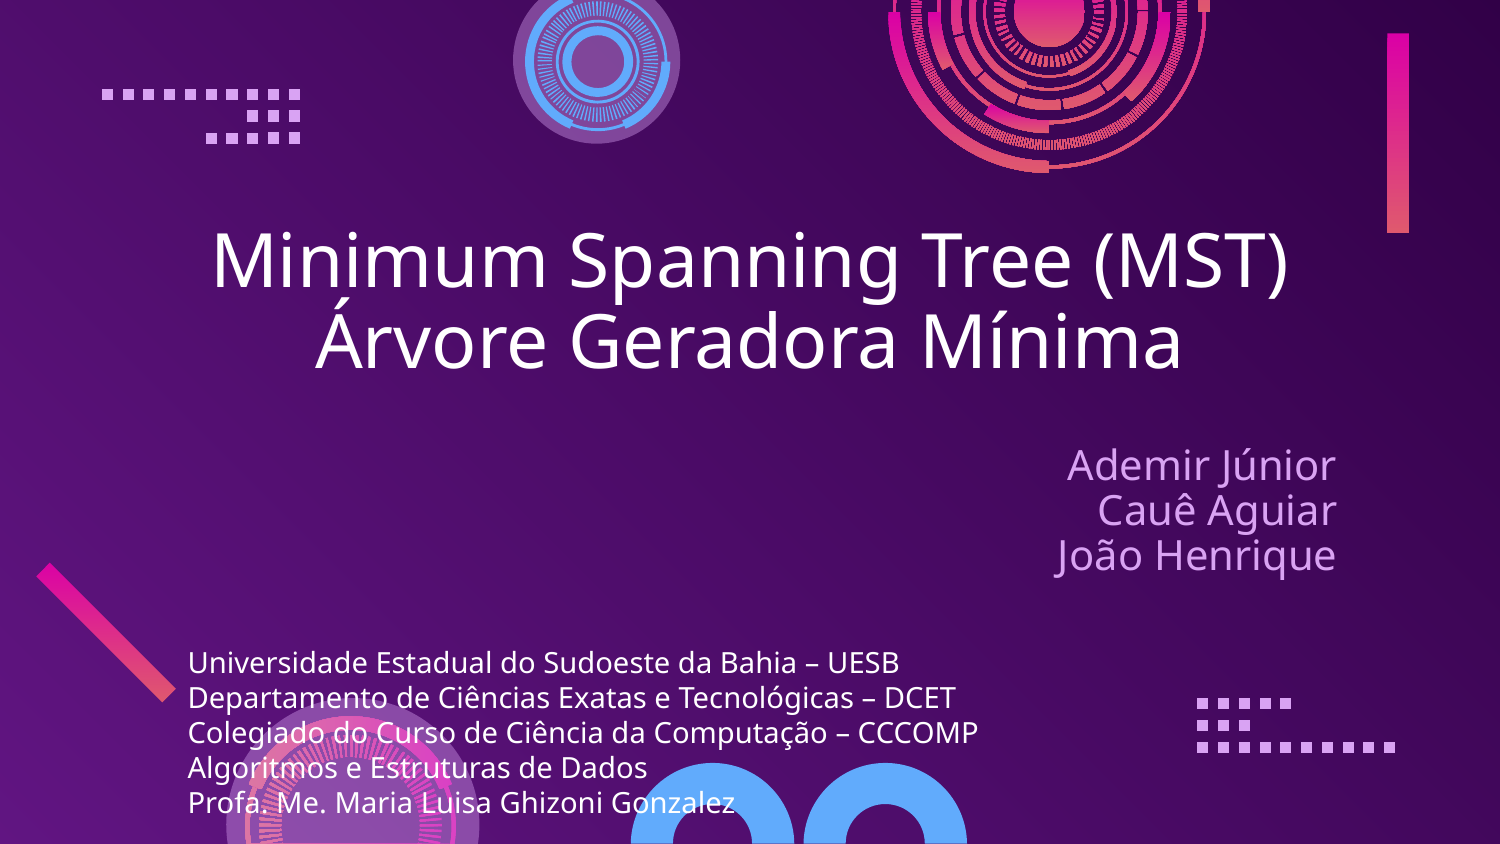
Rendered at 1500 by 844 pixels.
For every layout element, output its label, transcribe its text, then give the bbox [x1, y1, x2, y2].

text_box [513, 34, 517, 86]
subtitle Universidade Estadual do Sudoeste da Bahia – UESB Departamento de Ciências Exatas e Tecnológicas – DCET Colegiado do Curso de Ciência da Computação – CCCOMP Algoritmos e Estruturas de Dados Profa. Me. Maria Luisa Ghizoni Gonzalez [172, 629, 1328, 685]
text_box [36, 562, 176, 703]
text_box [879, 0, 1211, 178]
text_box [522, 0, 671, 134]
text_box [675, 30, 681, 90]
title Minimum Spanning Tree (MST) Árvore Geradora Mínima [172, 182, 1328, 426]
text_box Ademir Júnior Cauê Aguiar João Henrique [197, 390, 1353, 635]
text_box [1387, 33, 1409, 233]
